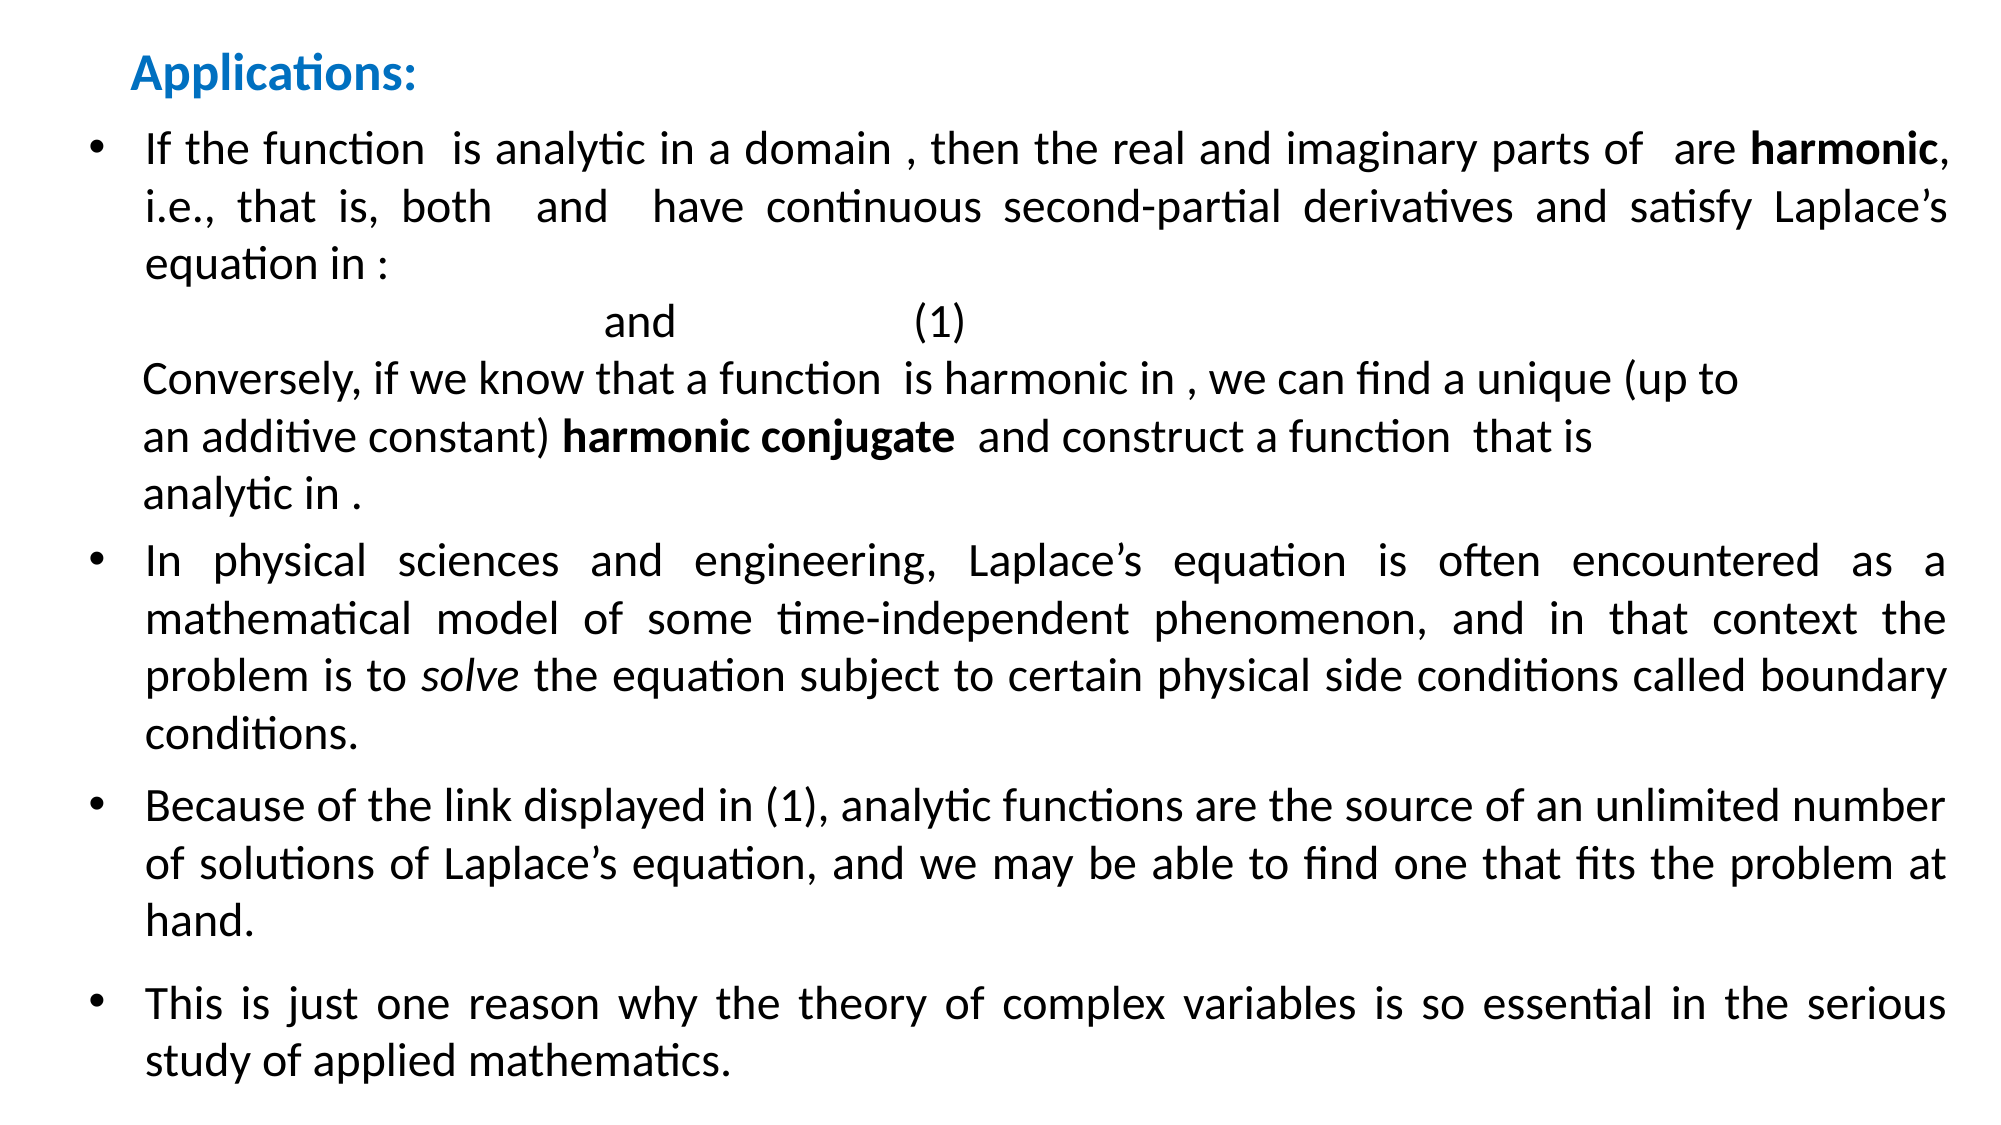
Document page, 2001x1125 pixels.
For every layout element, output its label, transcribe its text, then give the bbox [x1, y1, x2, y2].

title Applications: [115, 36, 1841, 110]
